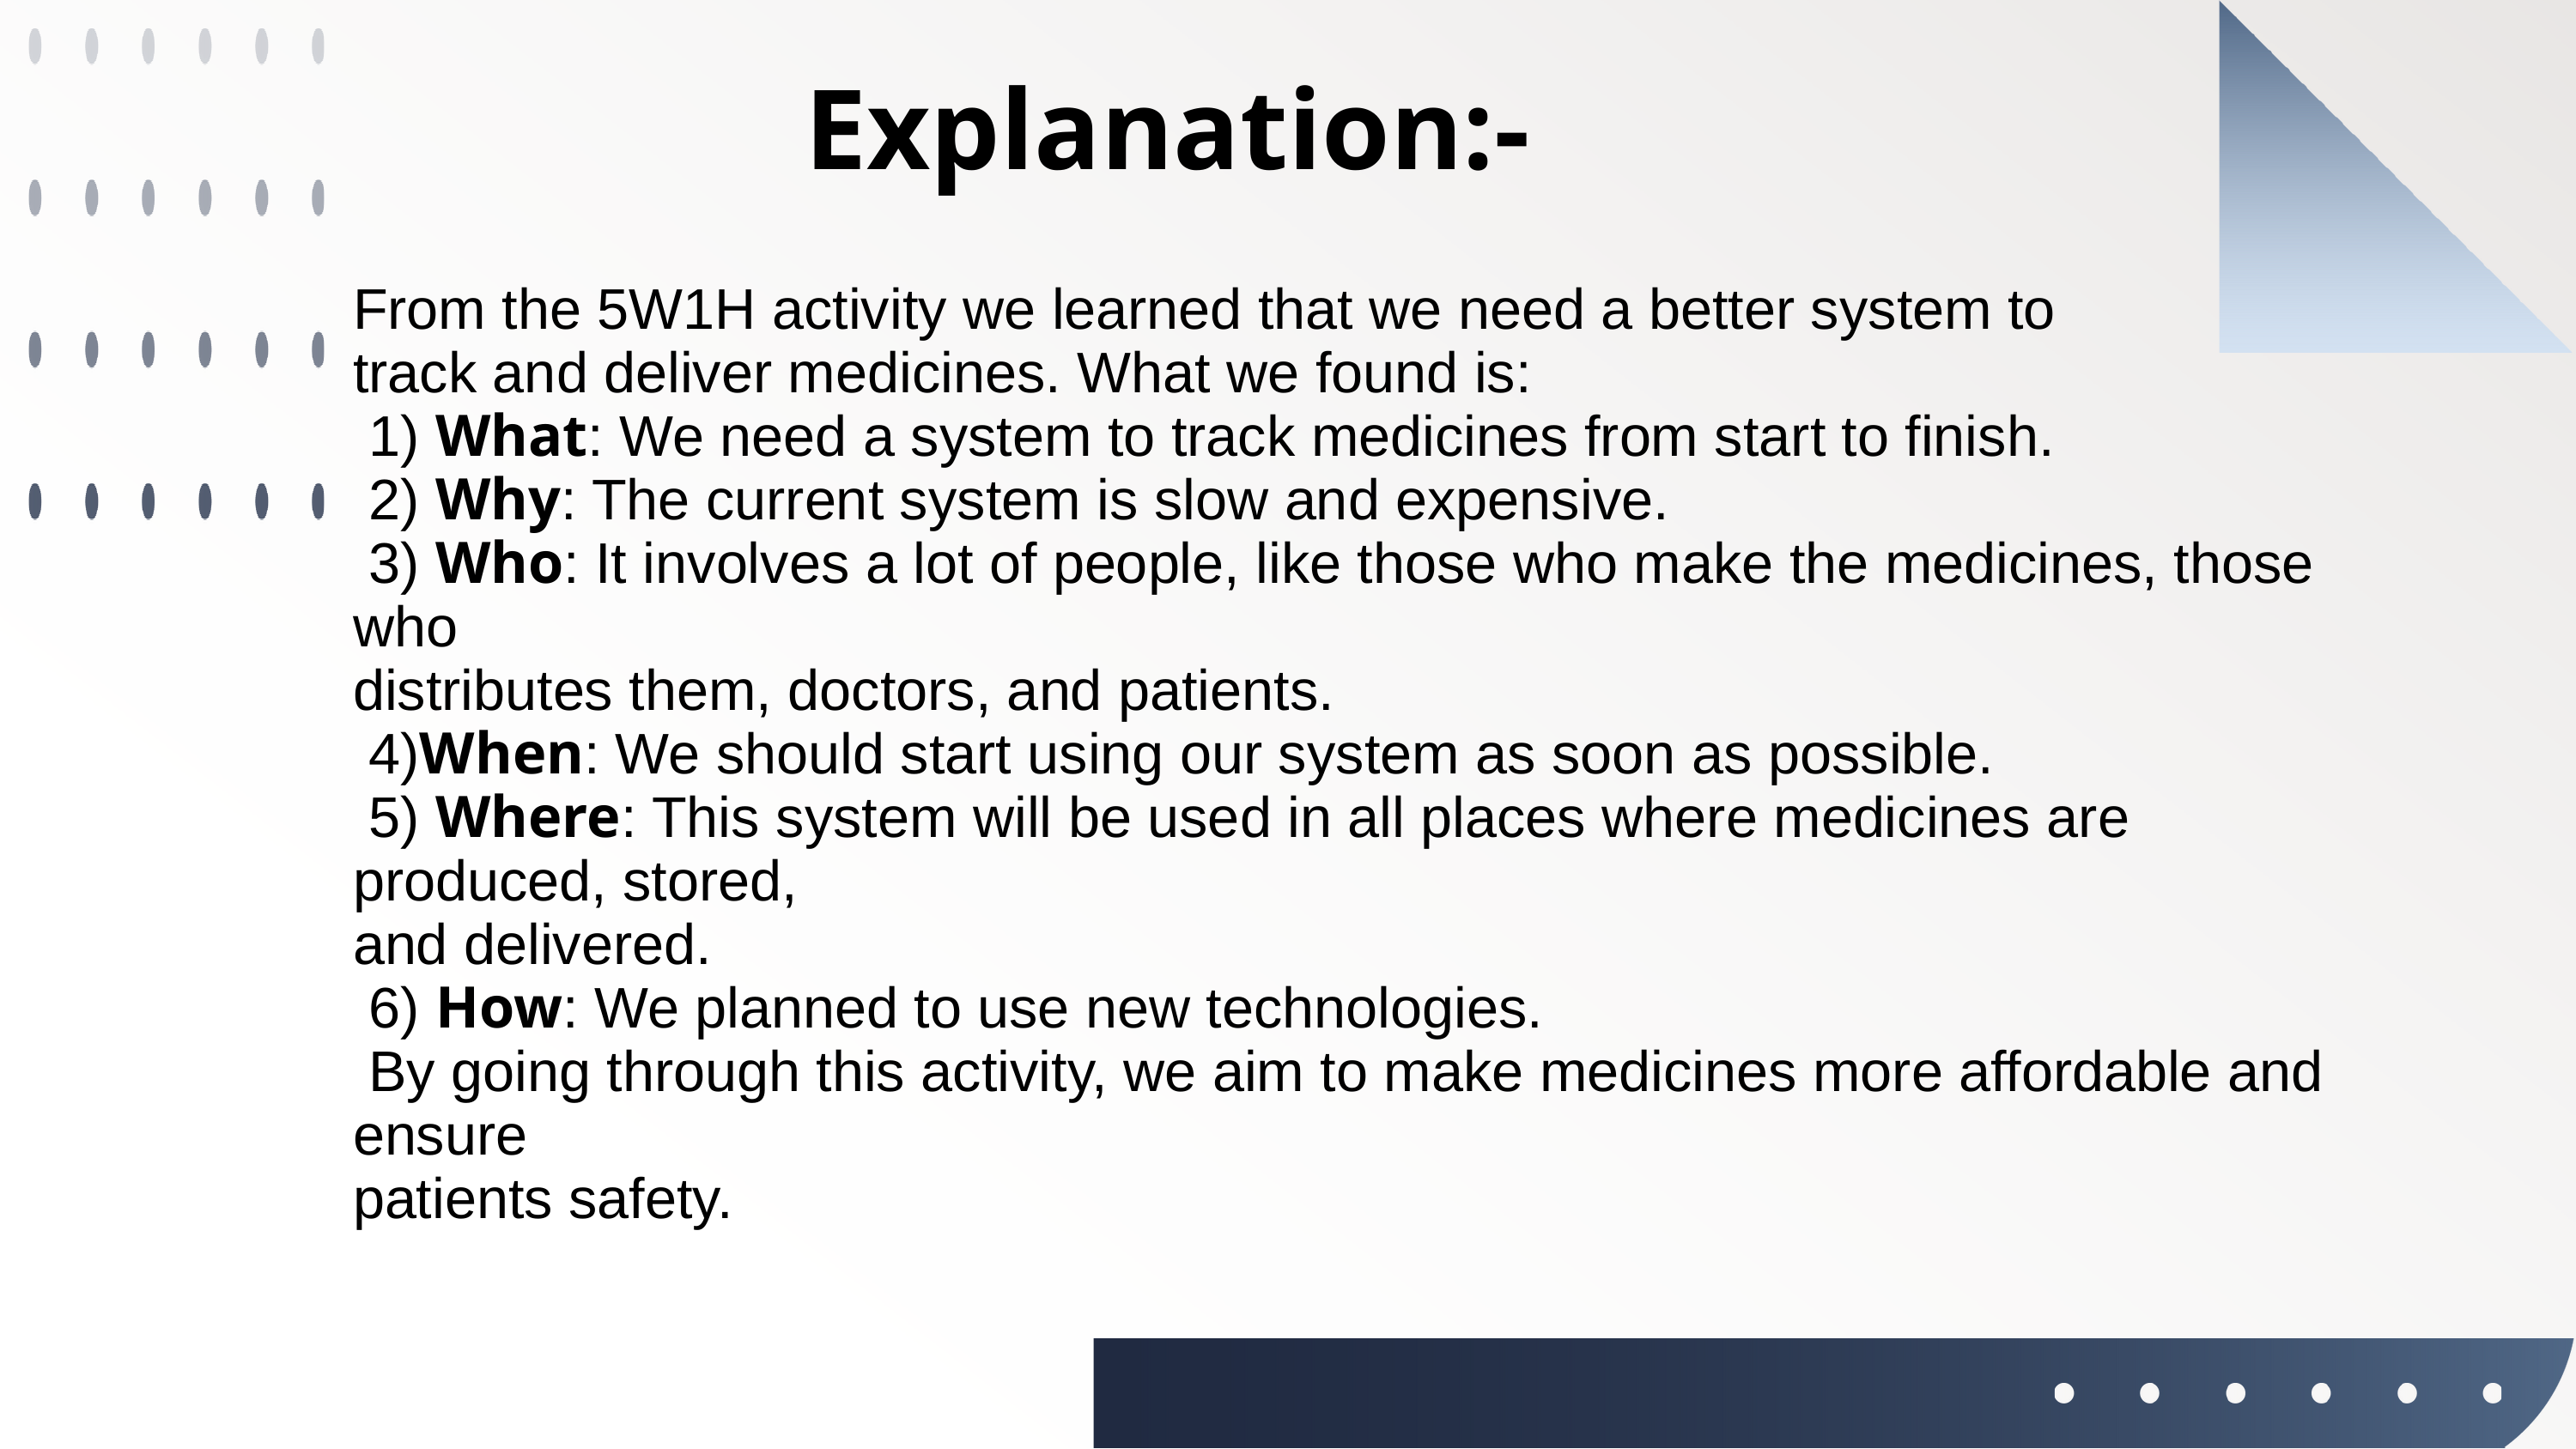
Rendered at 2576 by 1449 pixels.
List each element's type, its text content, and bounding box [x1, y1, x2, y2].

text_box [2054, 1383, 2502, 1404]
text_box [1093, 1338, 2576, 1448]
text_box Explanation:- [805, 59, 1965, 192]
text_box [0, 0, 2576, 1449]
text_box From the 5W1H activity we learned that we need a better system to track and deliver medicines. What we found is: 1) What: We need a system to track medicines from start to finish. 2) Why: The current system is slow and expensive. 3) Who: It involves a lot of people, like those who make the medicines, those who distributes them, doctors, and patients. 4)When: We should start using our system as soon as possible. 5) Where: This system will be used in all places where medicines are produced, stored, and delivered. 6) How: We planned to use new technologies. By going through this activity, we aim to make medicines more affordable and ensure patients safety. [352, 213, 2379, 1357]
text_box [2219, 0, 2573, 353]
text_box [28, 28, 325, 527]
